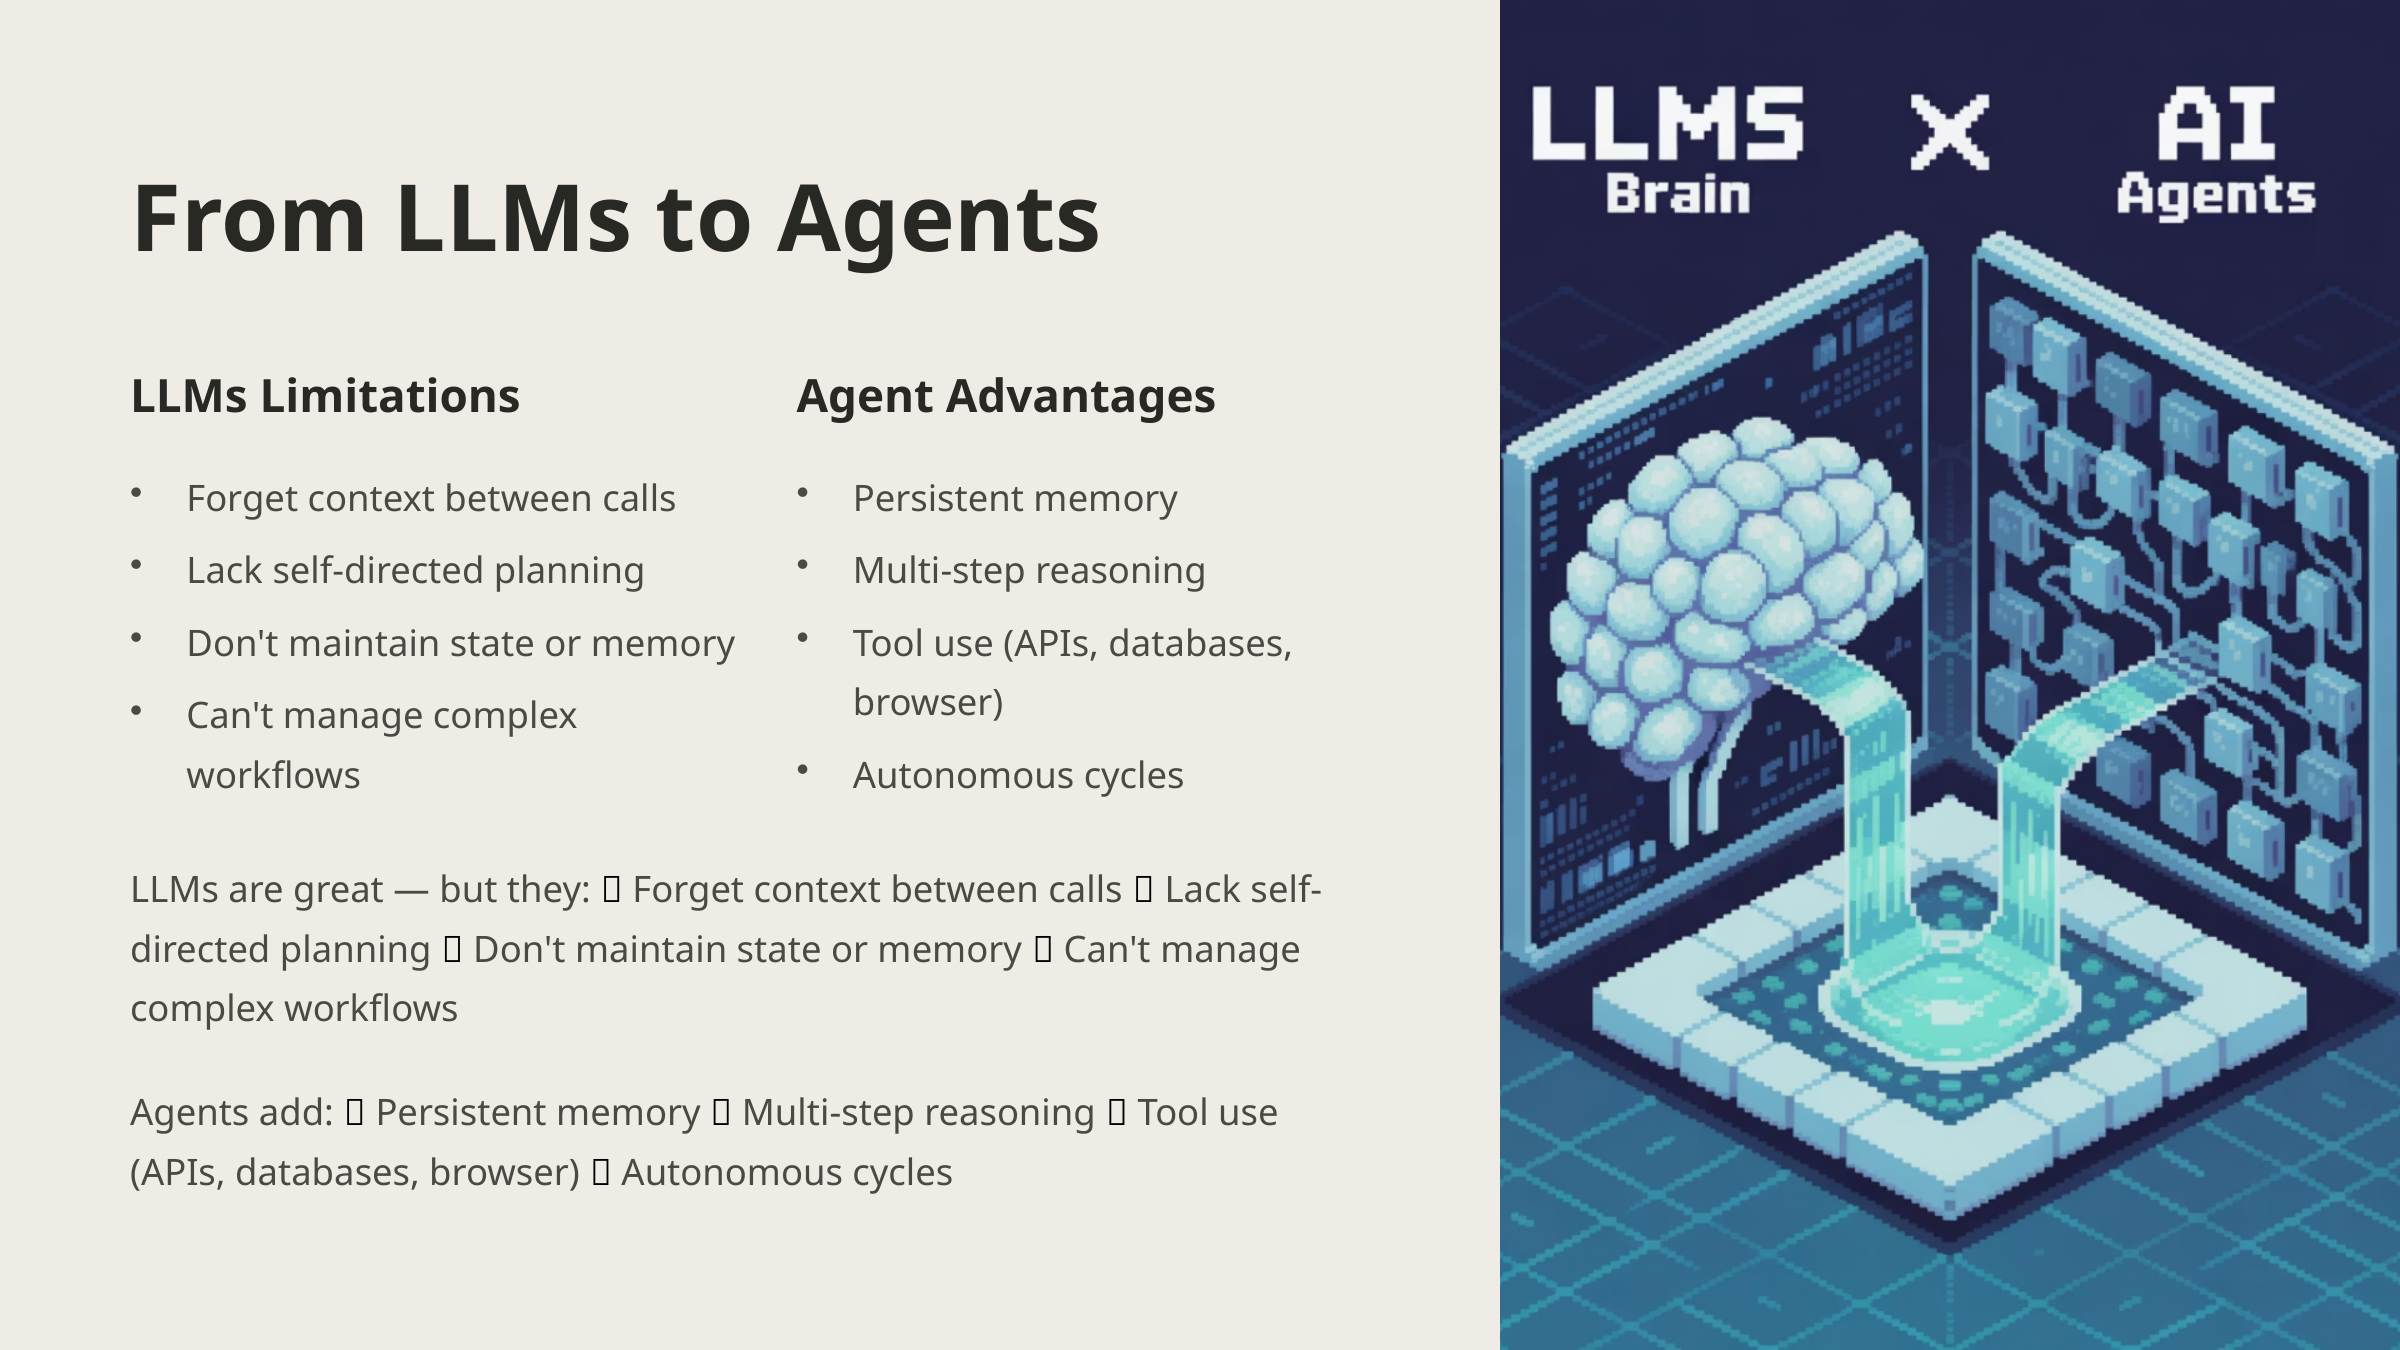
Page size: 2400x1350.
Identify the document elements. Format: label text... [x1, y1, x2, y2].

text_box Persistent memory [796, 459, 1371, 519]
text_box Autonomous cycles [796, 736, 1371, 796]
text_box Lack self-directed planning [130, 531, 705, 592]
text_box Multi-step reasoning [796, 531, 1371, 592]
text_box Don't maintain state or memory [130, 604, 705, 664]
text_box Can't manage complex workflows [130, 676, 705, 796]
text_box Agents add: ✅ Persistent memory ✅ Multi-step reasoning ✅ Tool use (APIs, databases, browser) ✅ Autonomous cycles [130, 1073, 1370, 1196]
picture [1499, 0, 2400, 1350]
text_box From LLMs to Agents [130, 154, 1061, 271]
text_box Tool use (APIs, databases, browser) [796, 604, 1371, 724]
text_box Forget context between calls [130, 459, 705, 519]
text_box LLMs Limitations [130, 363, 596, 422]
text_box LLMs are great — but they: ❌ Forget context between calls ❌ Lack self-directed planning ❌ Don't maintain state or memory ❌ Can't manage complex workflows [130, 850, 1370, 1032]
text_box Agent Advantages [796, 363, 1262, 422]
